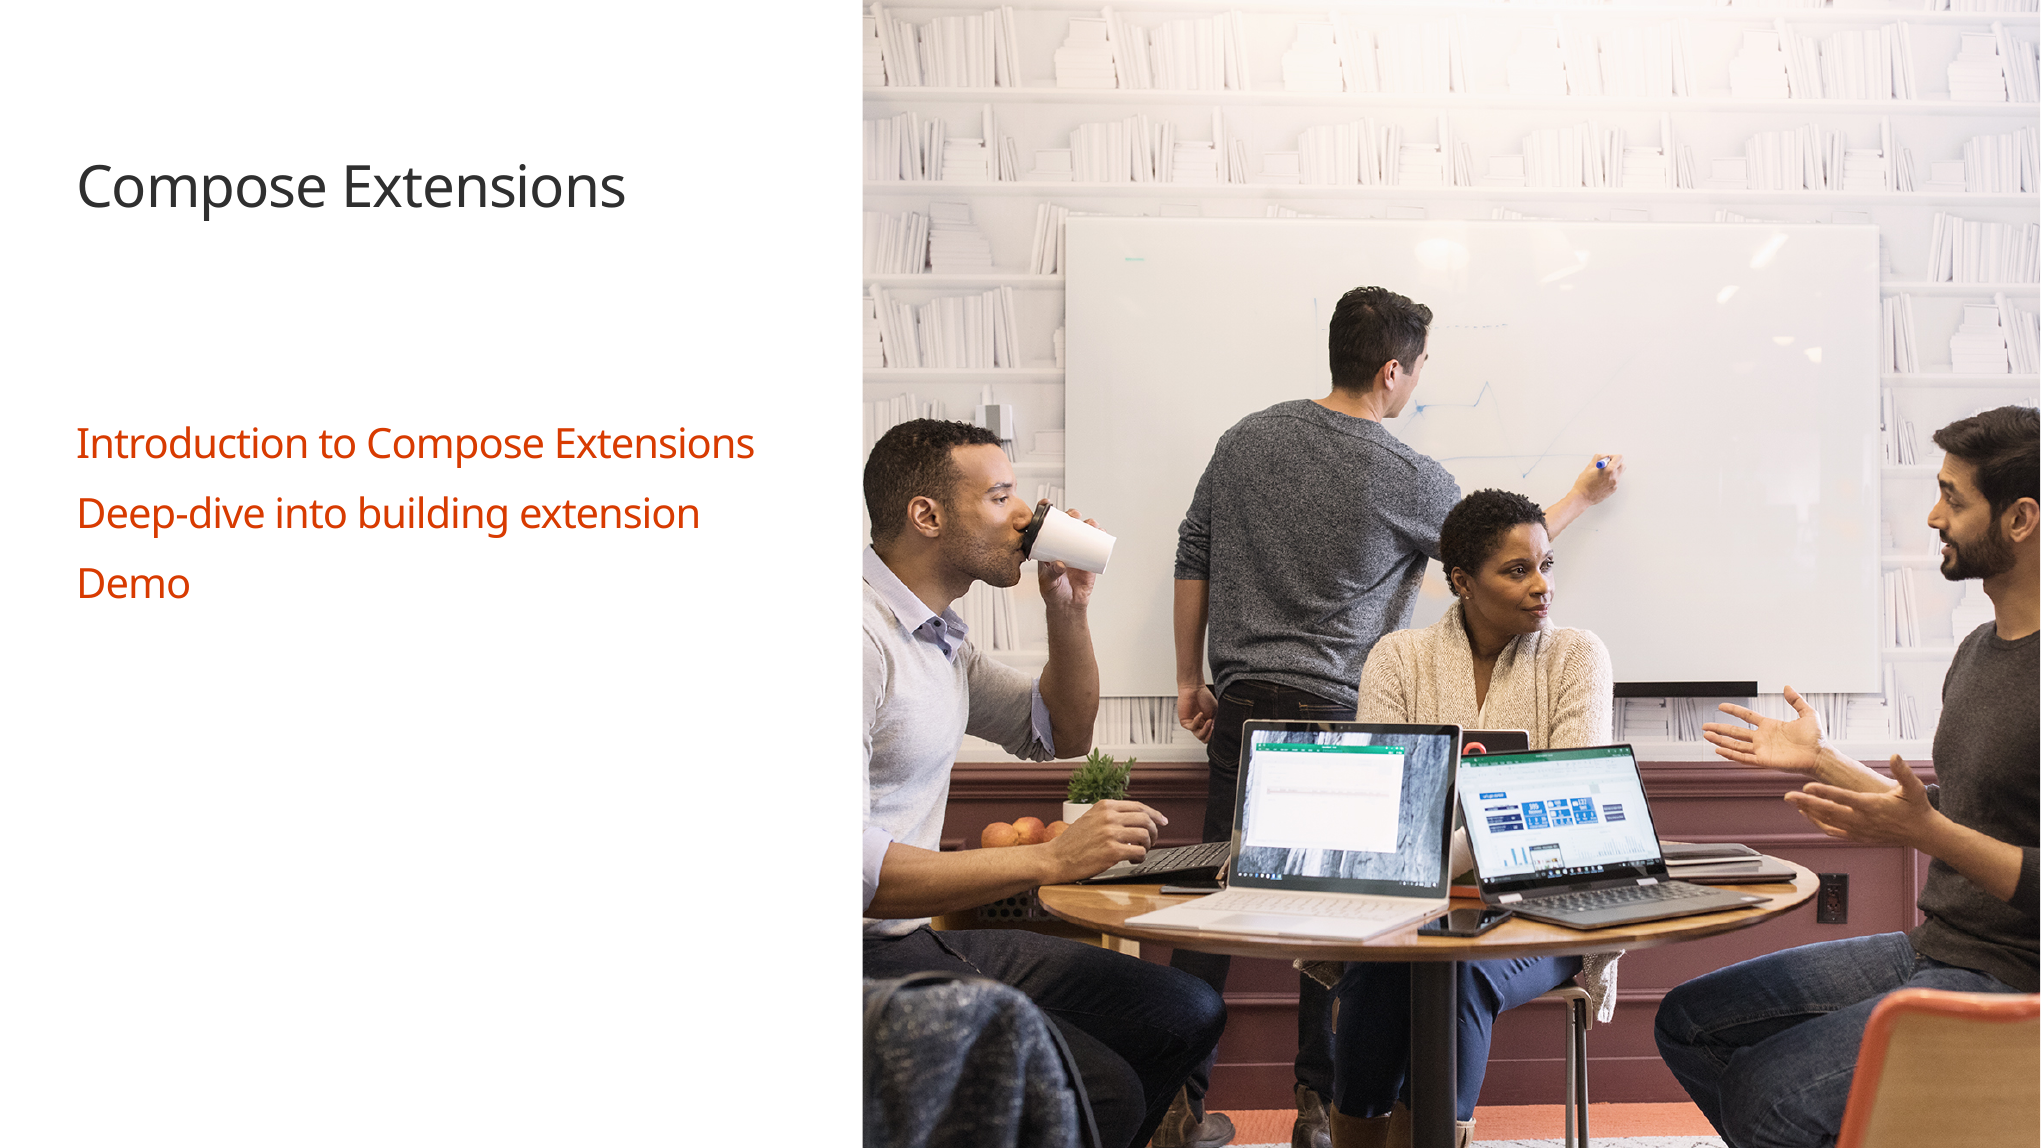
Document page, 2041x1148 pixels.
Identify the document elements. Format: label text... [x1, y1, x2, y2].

picture [862, 0, 2041, 1148]
list Introduction to Compose Extensions Deep-dive into building extension Demo [76, 422, 790, 1056]
title Compose Extensions- [76, 157, 719, 309]
